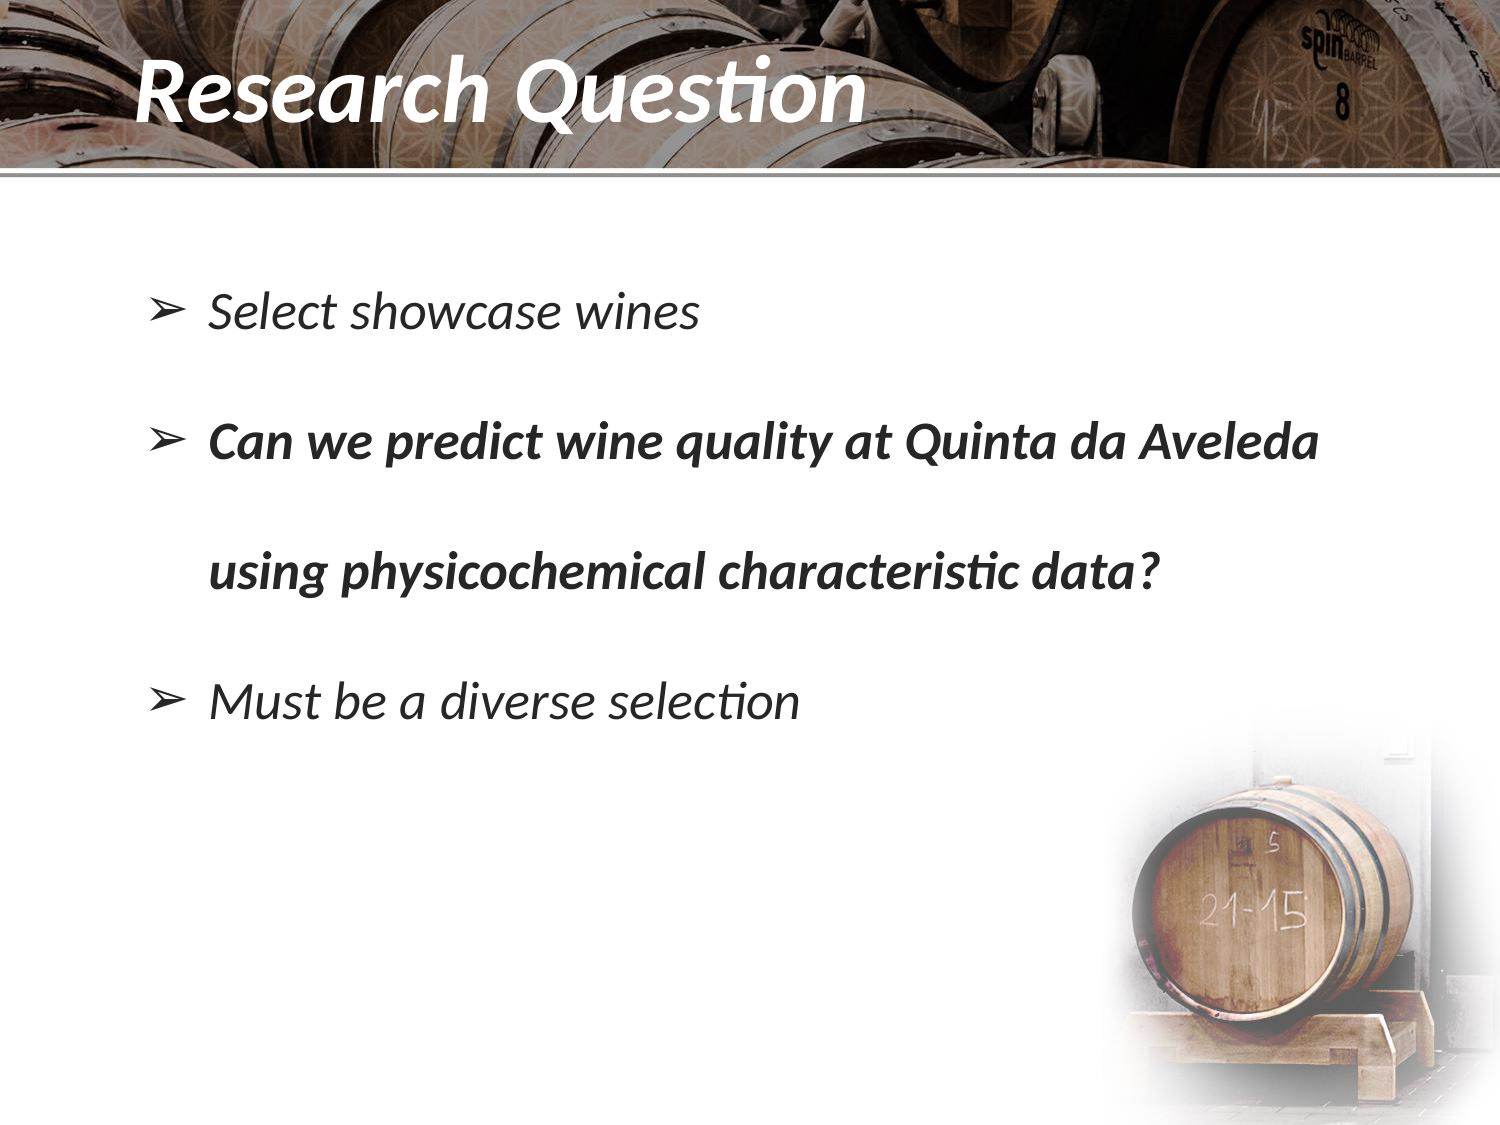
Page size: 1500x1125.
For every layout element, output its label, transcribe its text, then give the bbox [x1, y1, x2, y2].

picture [0, 0, 1500, 1125]
title Research Question [118, 19, 1306, 150]
list Select showcase wines Can we predict wine quality at Quinta da Aveleda using physicochemical characteristic data? Must be a diverse selection [118, 137, 1449, 911]
